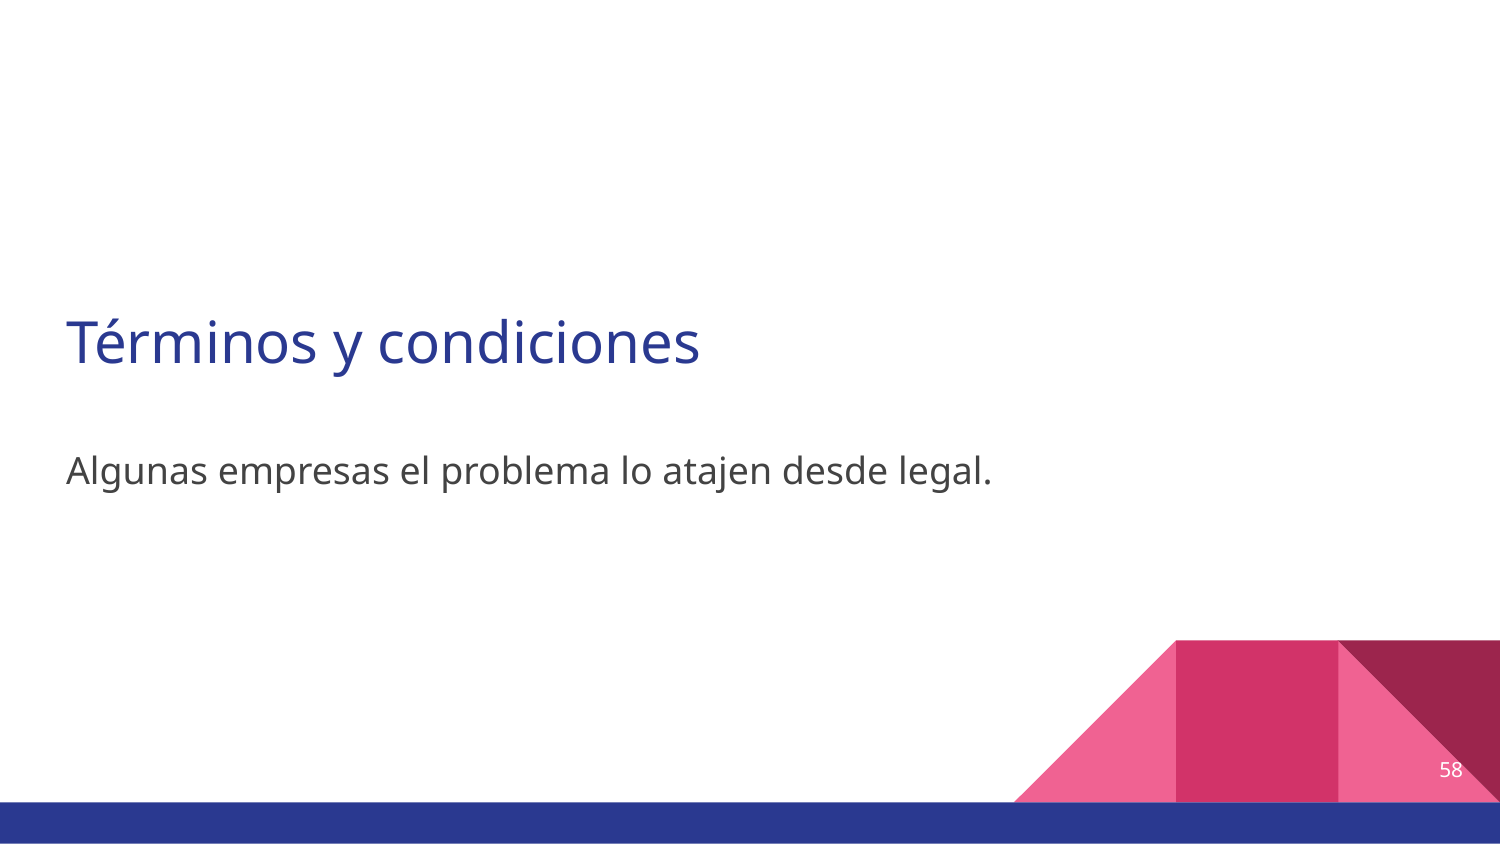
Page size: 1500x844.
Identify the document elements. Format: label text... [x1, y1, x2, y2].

list Algunas empresas el problema lo atajen desde legal. [51, 425, 1449, 844]
slide_number 58 [1387, 739, 1478, 804]
title Términos y condiciones [51, 290, 1449, 391]
